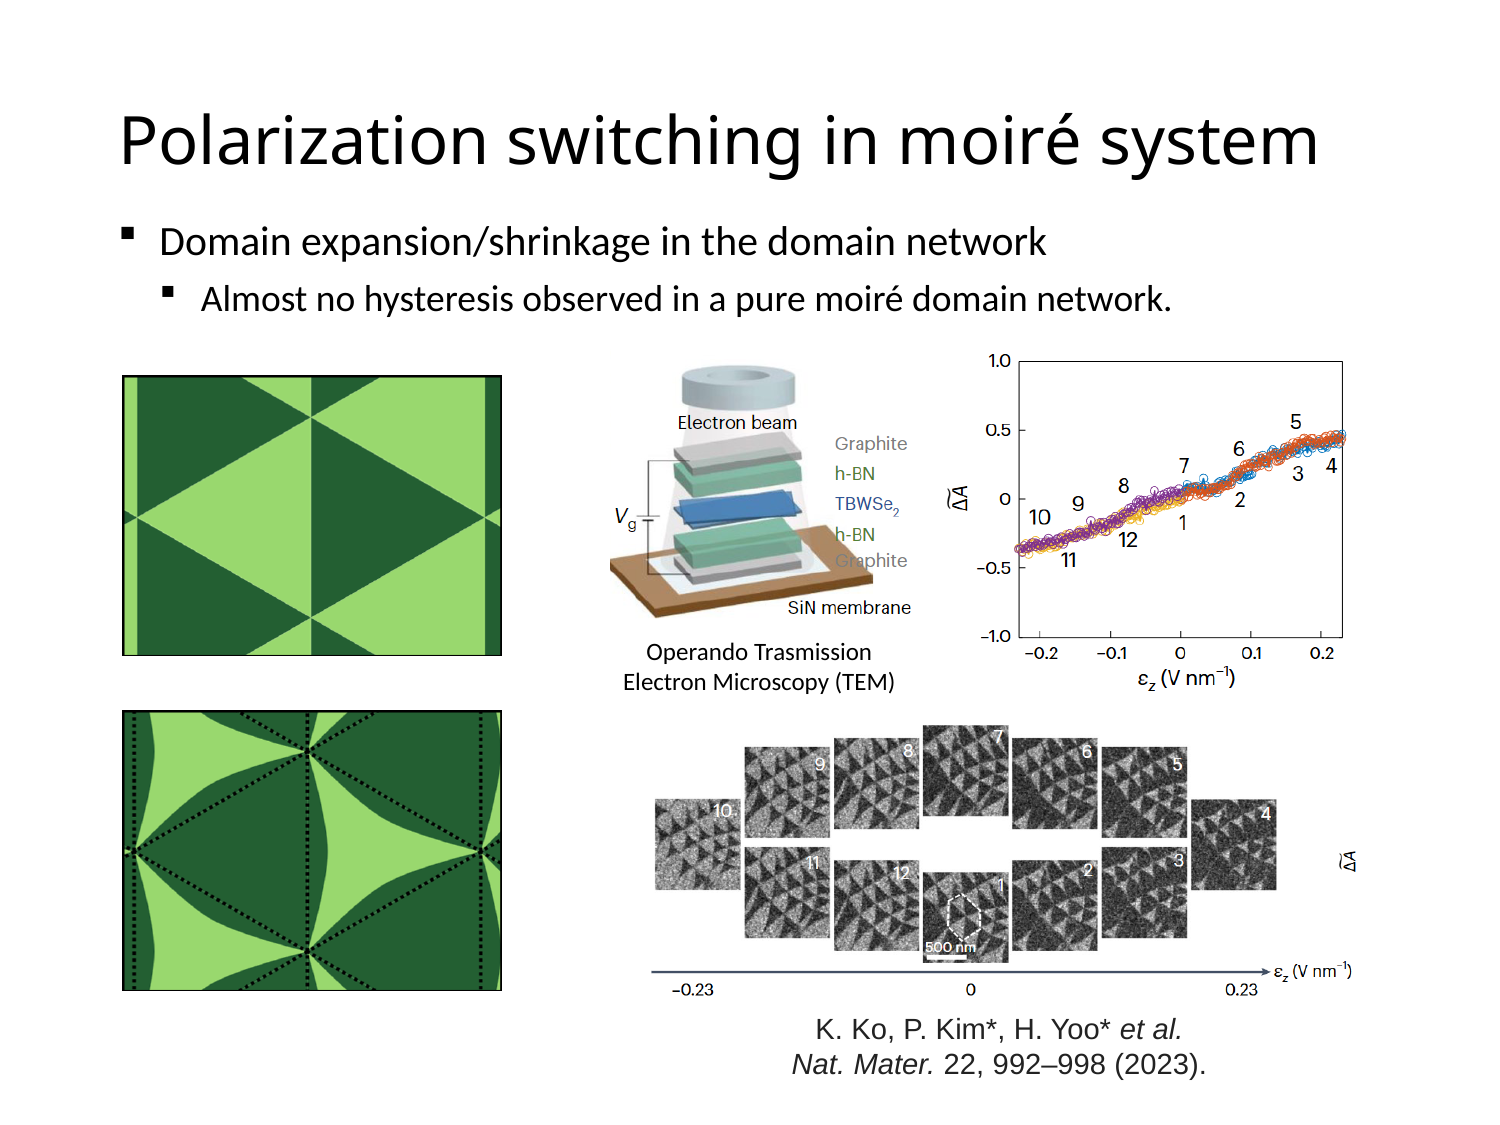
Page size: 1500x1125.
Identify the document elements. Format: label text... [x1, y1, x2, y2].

picture [610, 349, 911, 629]
text_box Operando Trasmission Electron Microscopy (TEM) [608, 628, 911, 703]
picture [640, 696, 1359, 1004]
picture [122, 710, 502, 991]
list Domain expansion/shrinkage in the domain network Almost no hysteresis observed in a pure moiré domain network. [103, 205, 1397, 1014]
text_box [934, 325, 1359, 695]
picture [122, 375, 502, 656]
text_box K. Ko, P. Kim*, H. Yoo* et al. Nat. Mater. 22, 992–998 (2023). [776, 1004, 1223, 1088]
title Polarization switching in moiré system [103, 79, 1397, 205]
